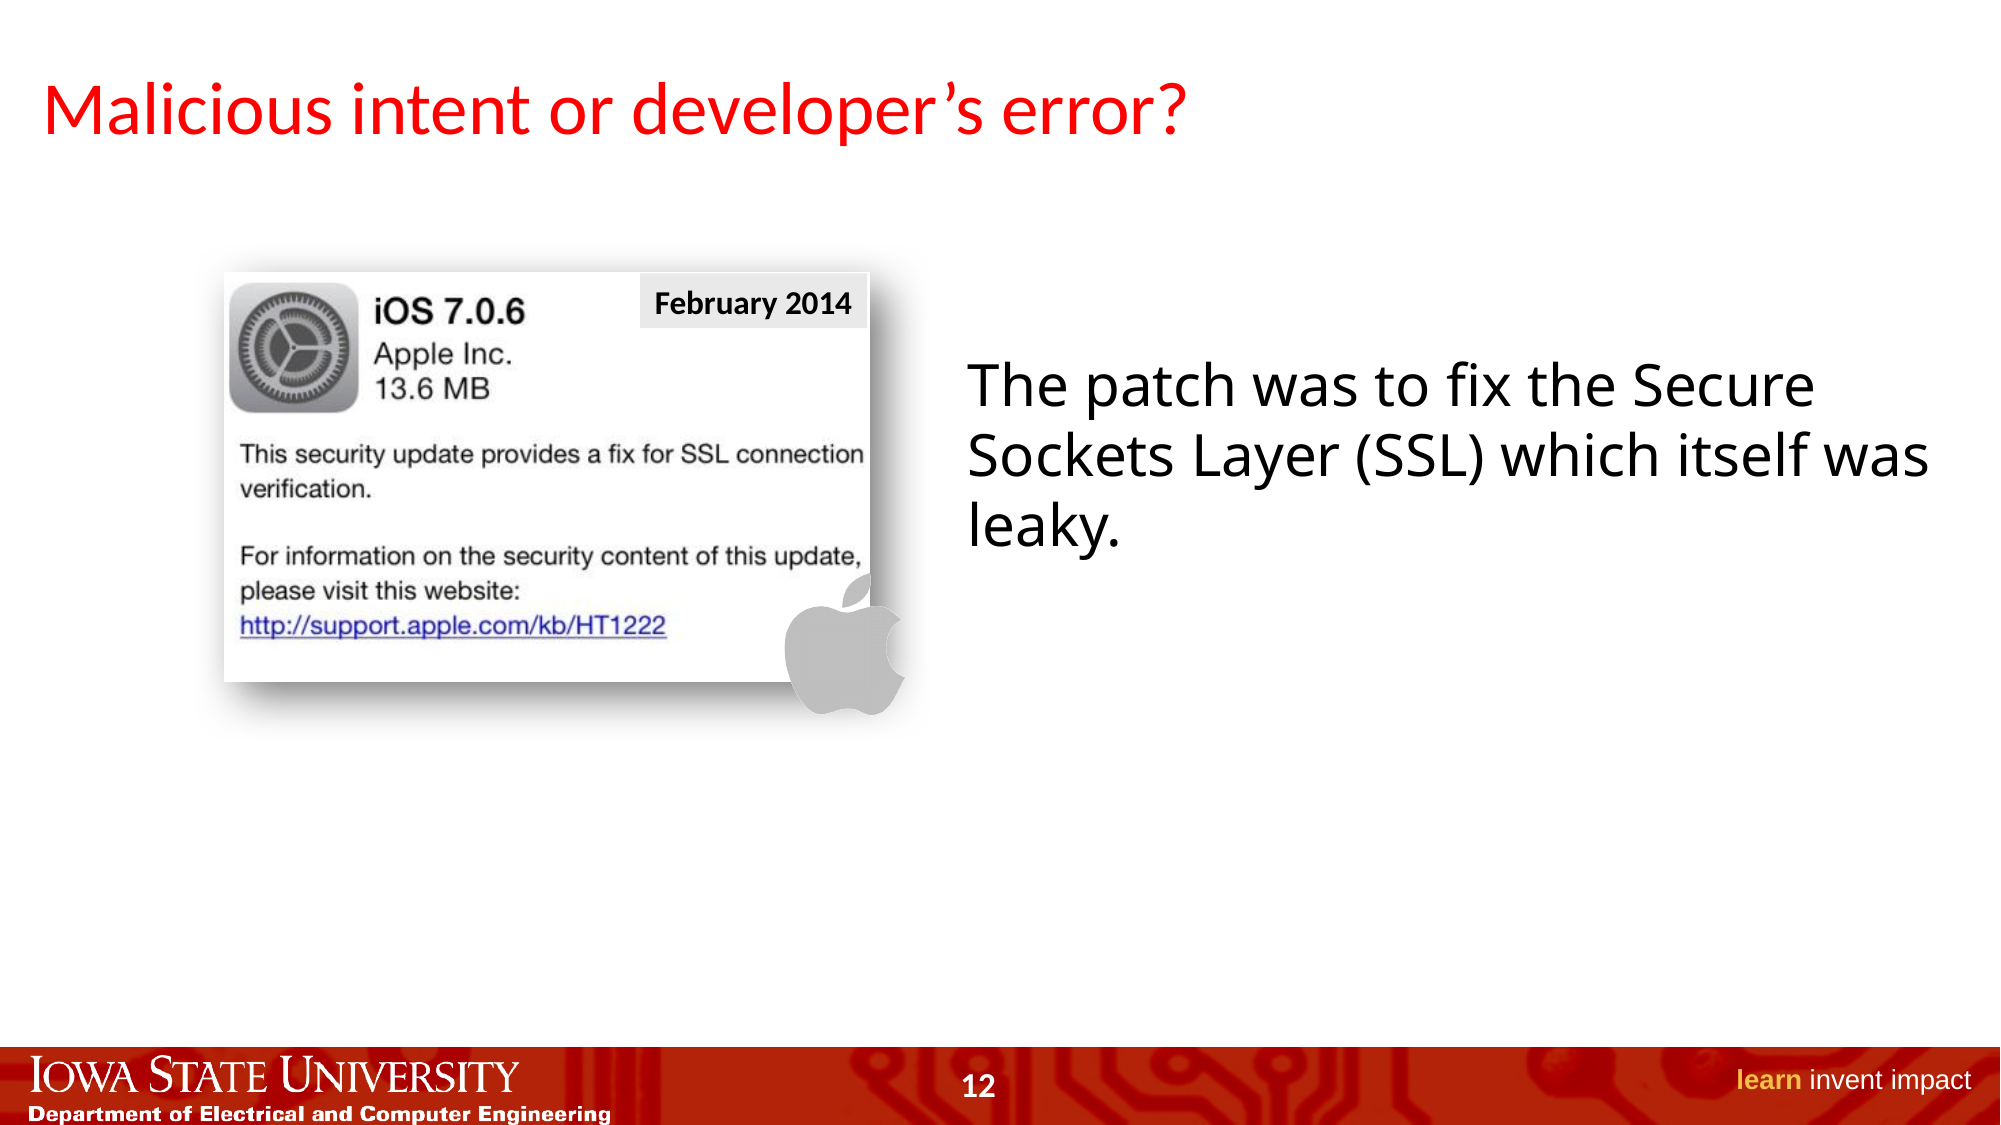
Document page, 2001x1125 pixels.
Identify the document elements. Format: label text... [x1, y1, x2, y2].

picture [0, 1047, 2000, 1125]
slide_number 12 [753, 1054, 1204, 1115]
text_box The patch was to fix the Secure Sockets Layer (SSL) which itself was leaky. [953, 340, 2000, 565]
title Malicious intent or developer’s error? [27, 32, 1933, 178]
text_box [223, 272, 912, 722]
